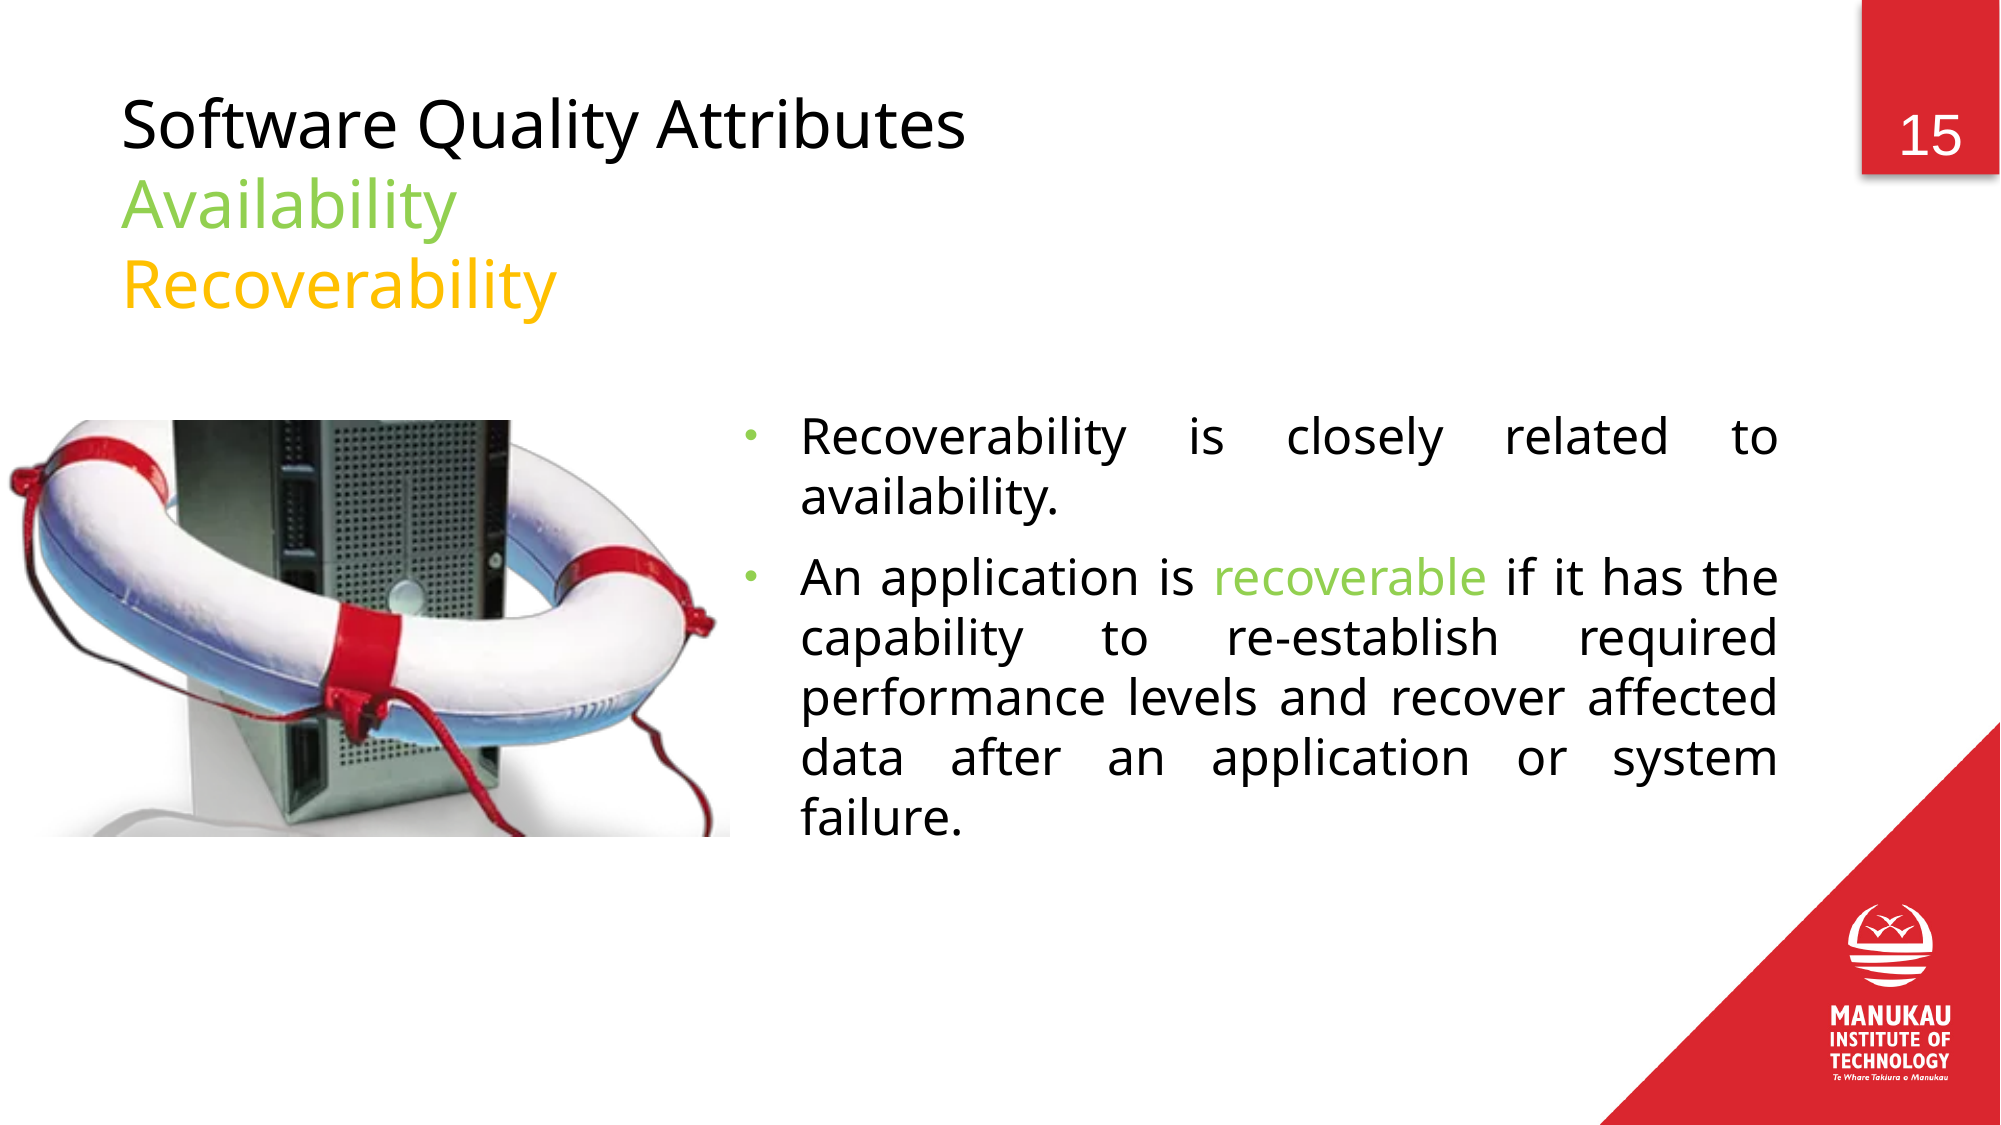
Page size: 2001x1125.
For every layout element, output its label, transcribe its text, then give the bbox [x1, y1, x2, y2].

picture [0, 420, 730, 838]
title Software Quality Attributes Availability Recoverability [106, 74, 1649, 304]
list Recoverability is closely related to availability. An application is recoverable if it has the capability to re-establish required performance levels and recover affected data after an application or system failure. [729, 397, 1795, 912]
text_box 15 [1861, 0, 2000, 175]
picture [1592, 720, 2000, 1125]
